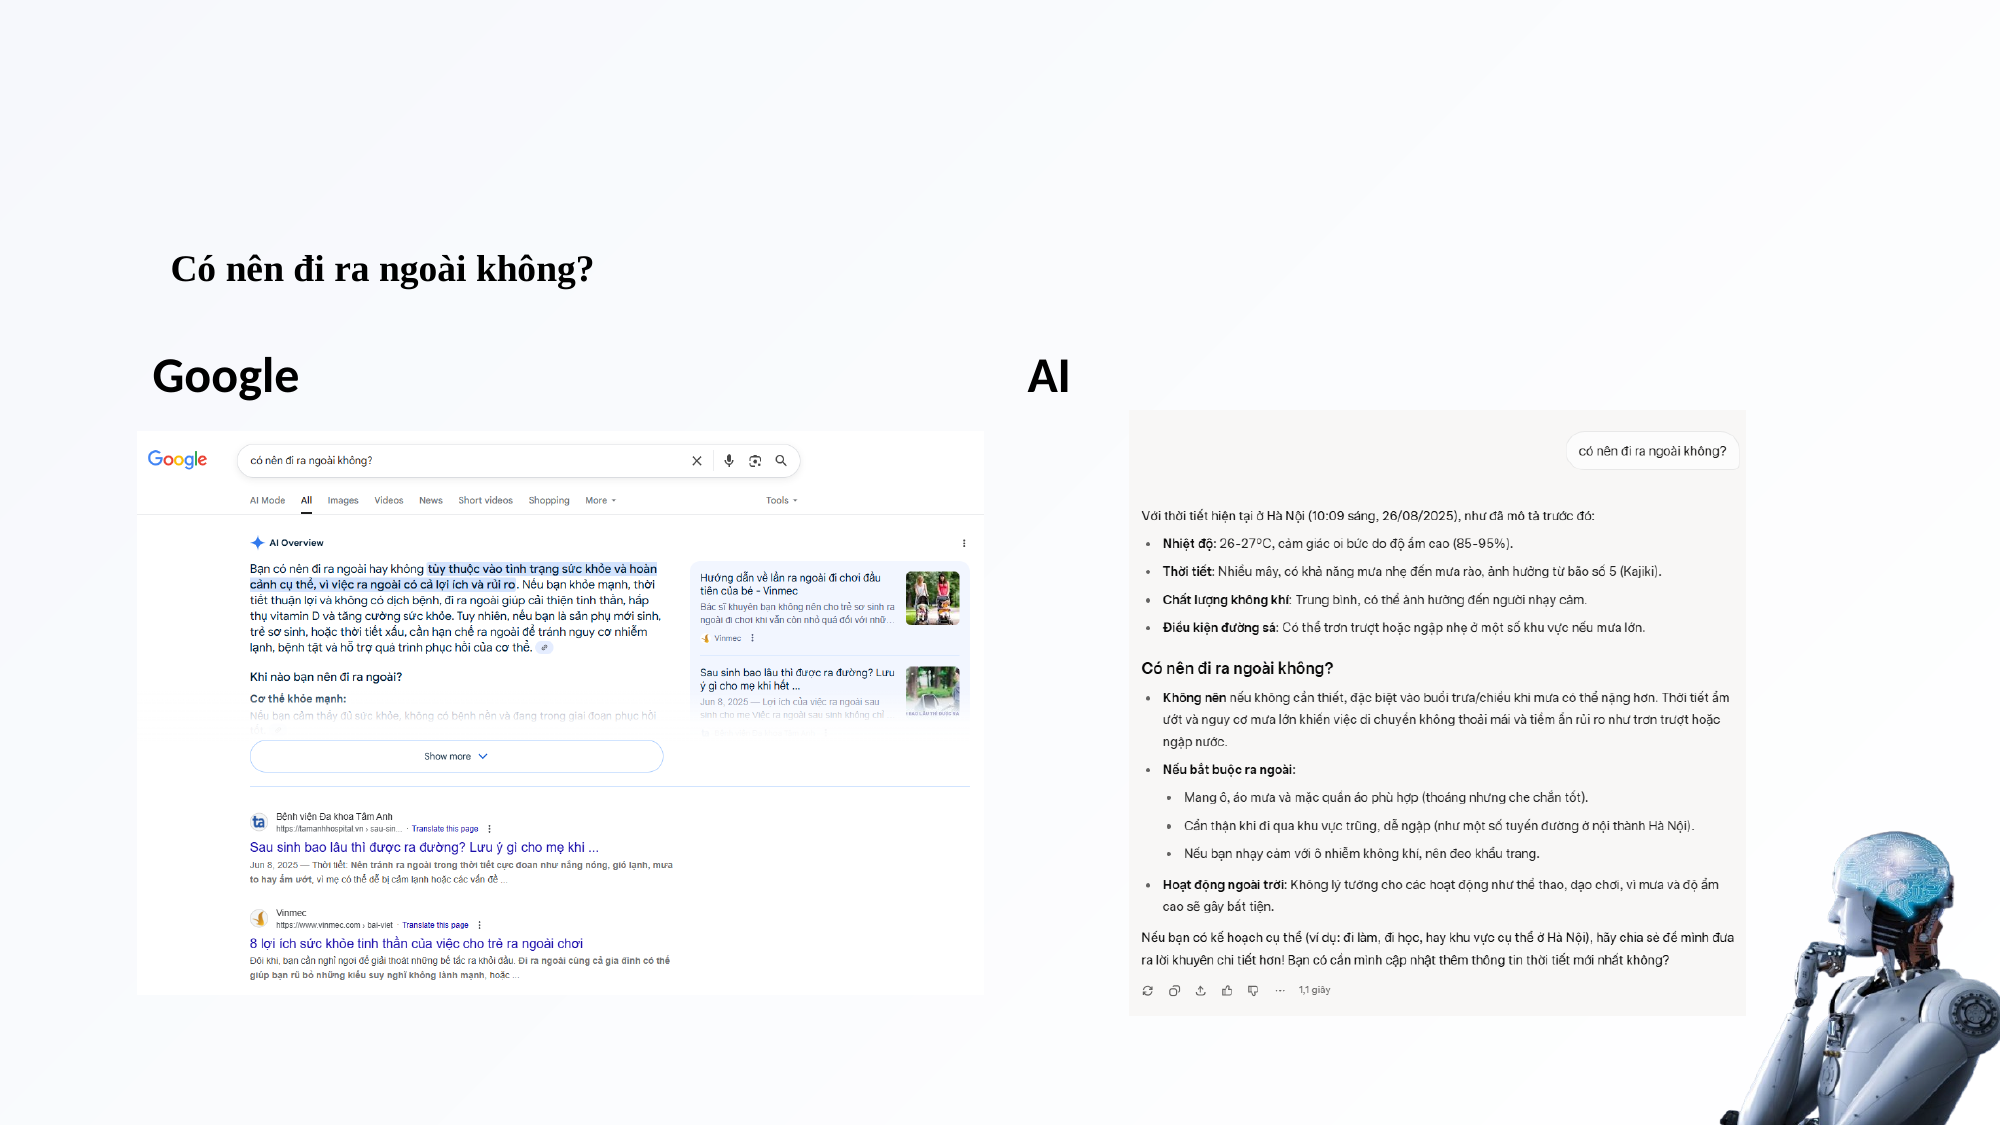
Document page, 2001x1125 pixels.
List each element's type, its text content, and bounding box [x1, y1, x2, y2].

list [137, 431, 984, 995]
list Google [137, 275, 984, 411]
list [1129, 410, 1746, 1016]
picture [1539, 824, 2000, 1125]
list AI [1012, 275, 1863, 411]
text_box Có nên đi ra ngoài không? [155, 236, 610, 297]
